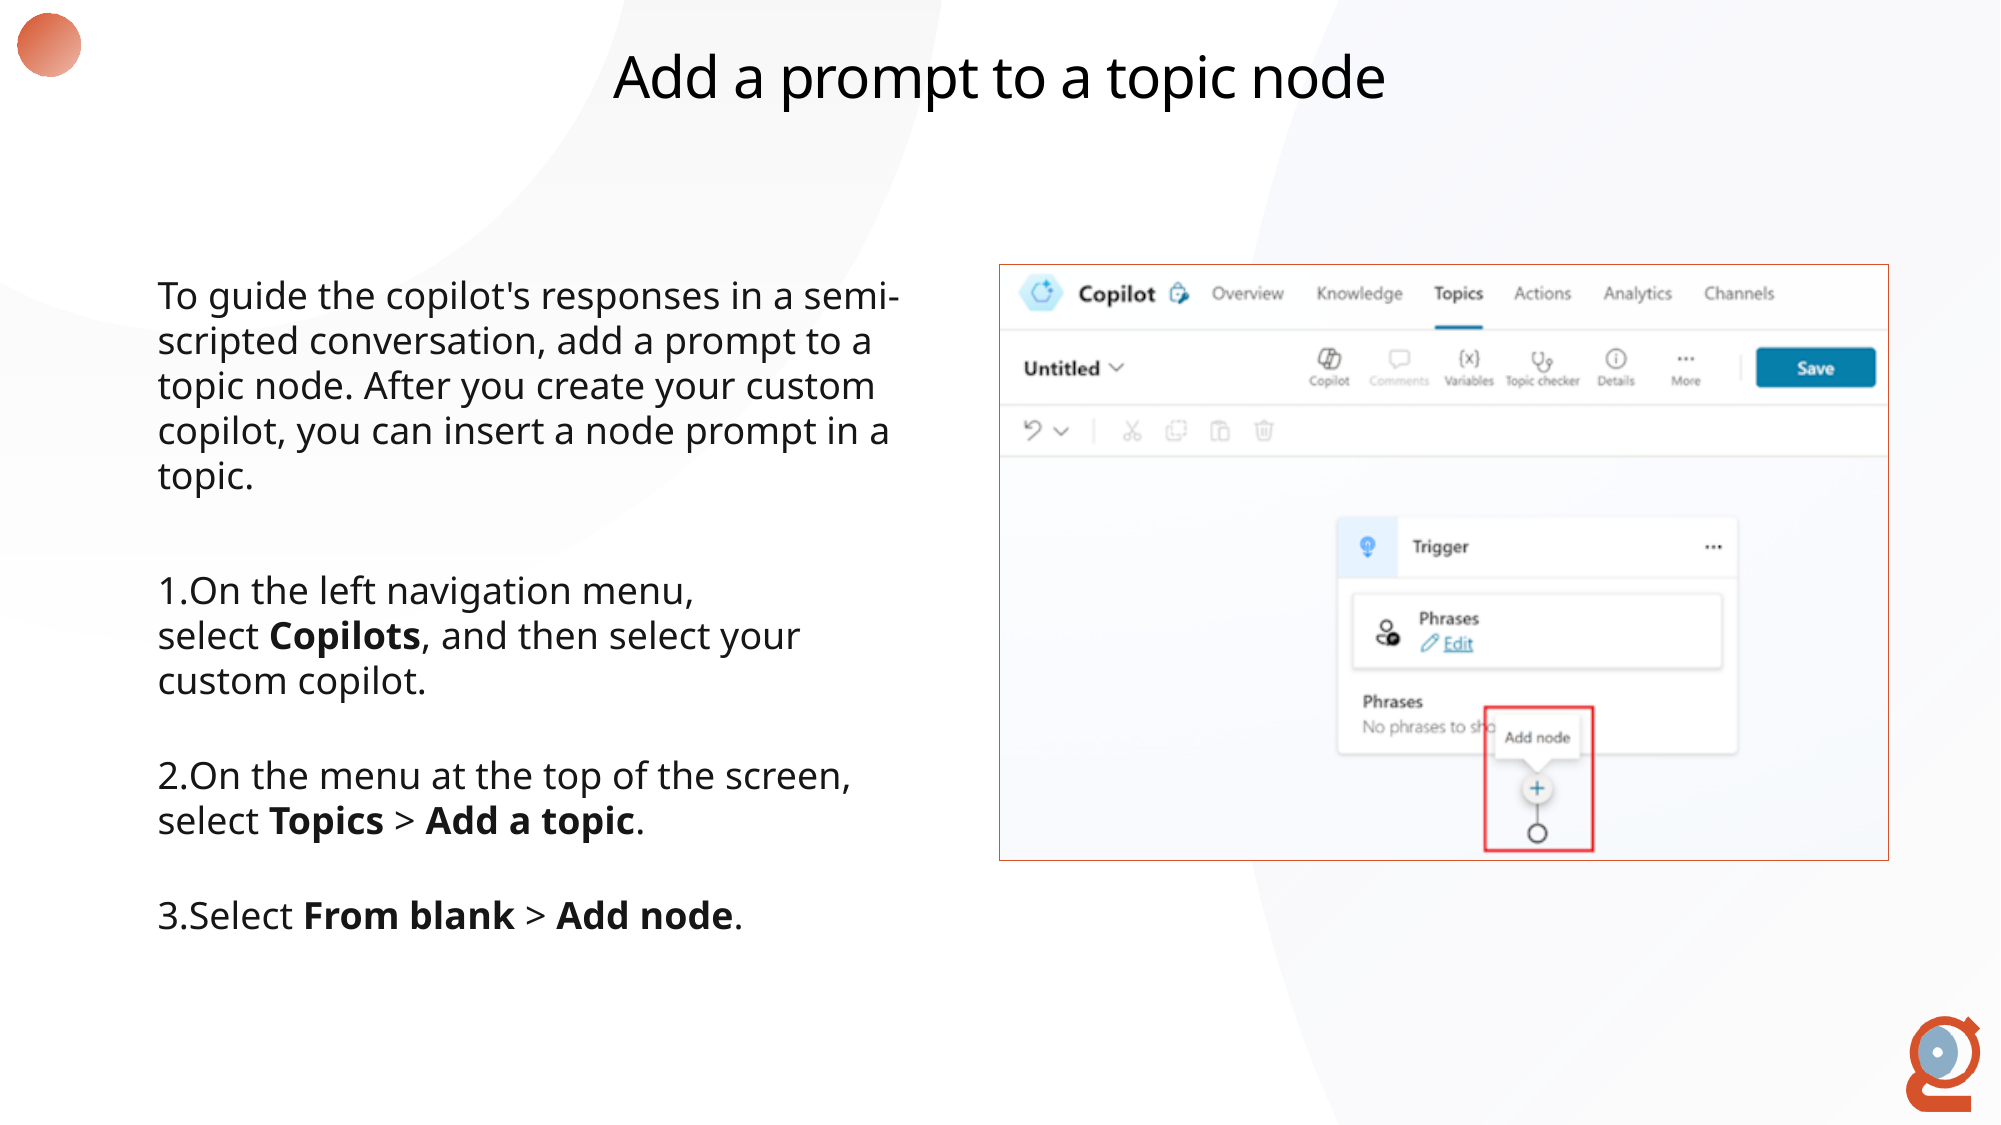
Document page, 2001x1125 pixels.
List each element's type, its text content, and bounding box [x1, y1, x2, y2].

text_box To guide the copilot's responses in a semi-scripted conversation, add a prompt to a topic node. After you create your custom copilot, you can insert a node prompt in a topic. On the left navigation menu, select Copilots, and then select your custom copilot. On the menu at the top of the screen, select Topics > Add a topic. Select From blank > Add node. [142, 264, 950, 945]
picture [1906, 1016, 1983, 1112]
text_box Add a prompt to a topic node [96, 40, 1904, 111]
picture [999, 264, 1889, 861]
